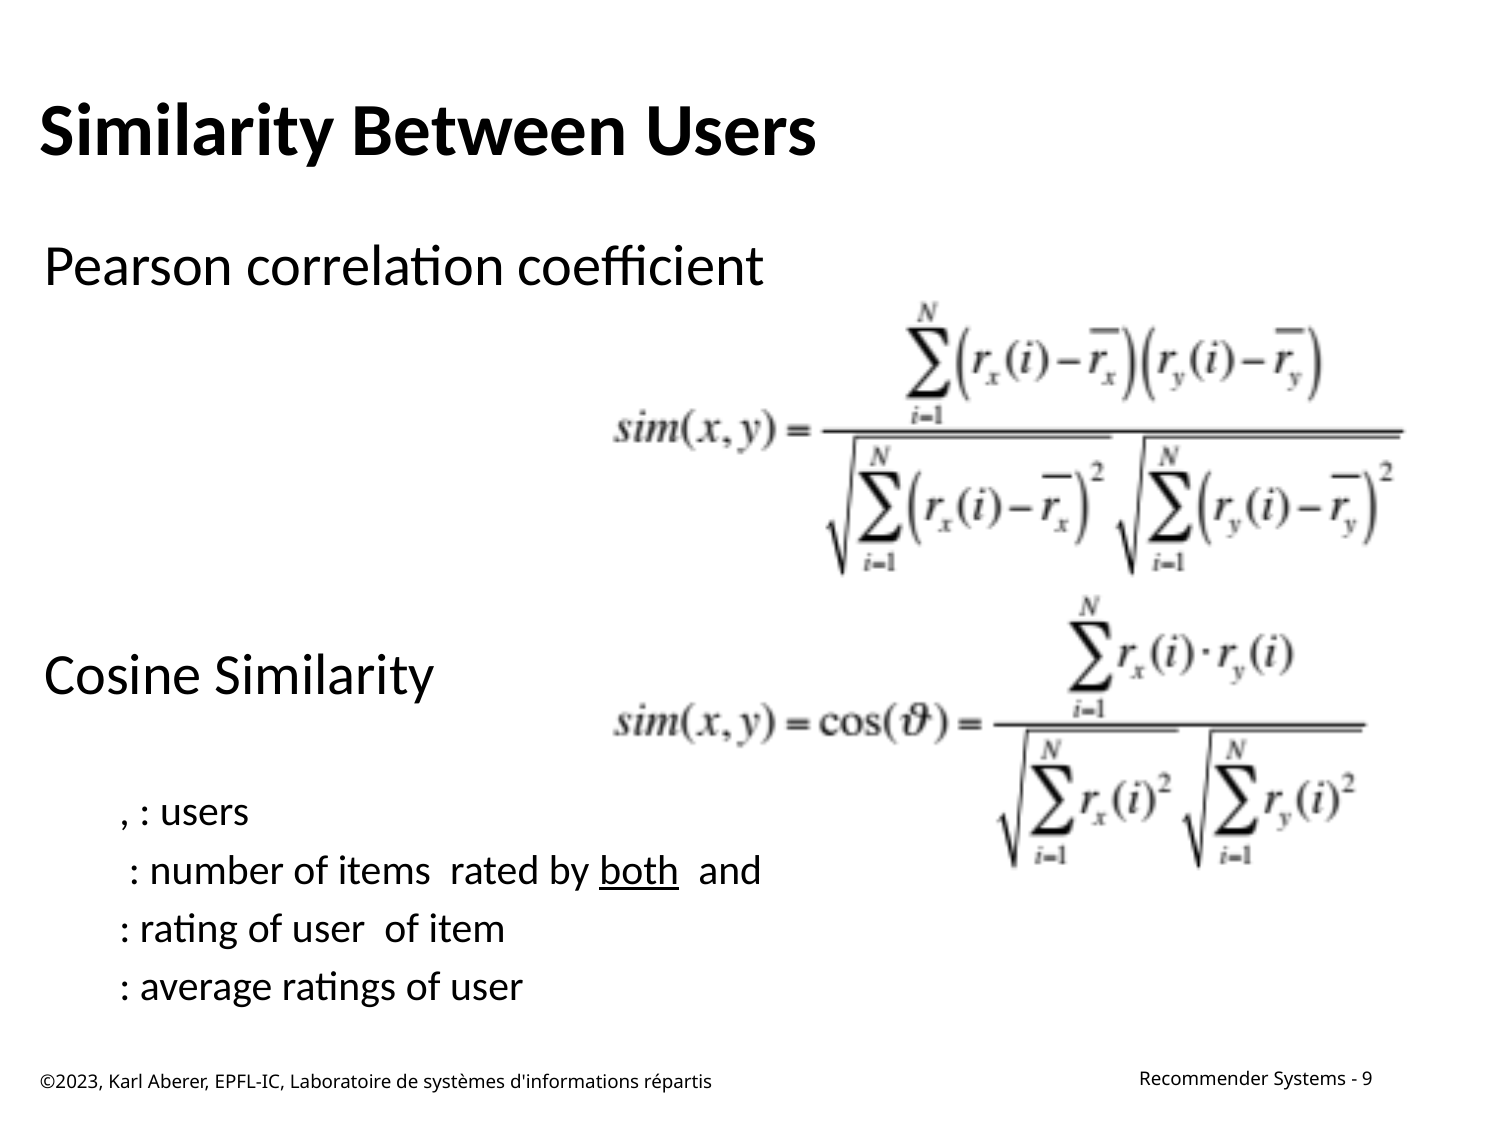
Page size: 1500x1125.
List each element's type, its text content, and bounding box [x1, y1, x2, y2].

title Similarity Between Users [24, 49, 1388, 201]
footer ©2023, Karl Aberer, EPFL-IC, Laboratoire de systèmes d'informations répartis [24, 1062, 988, 1101]
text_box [608, 290, 1408, 581]
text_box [608, 583, 1372, 874]
